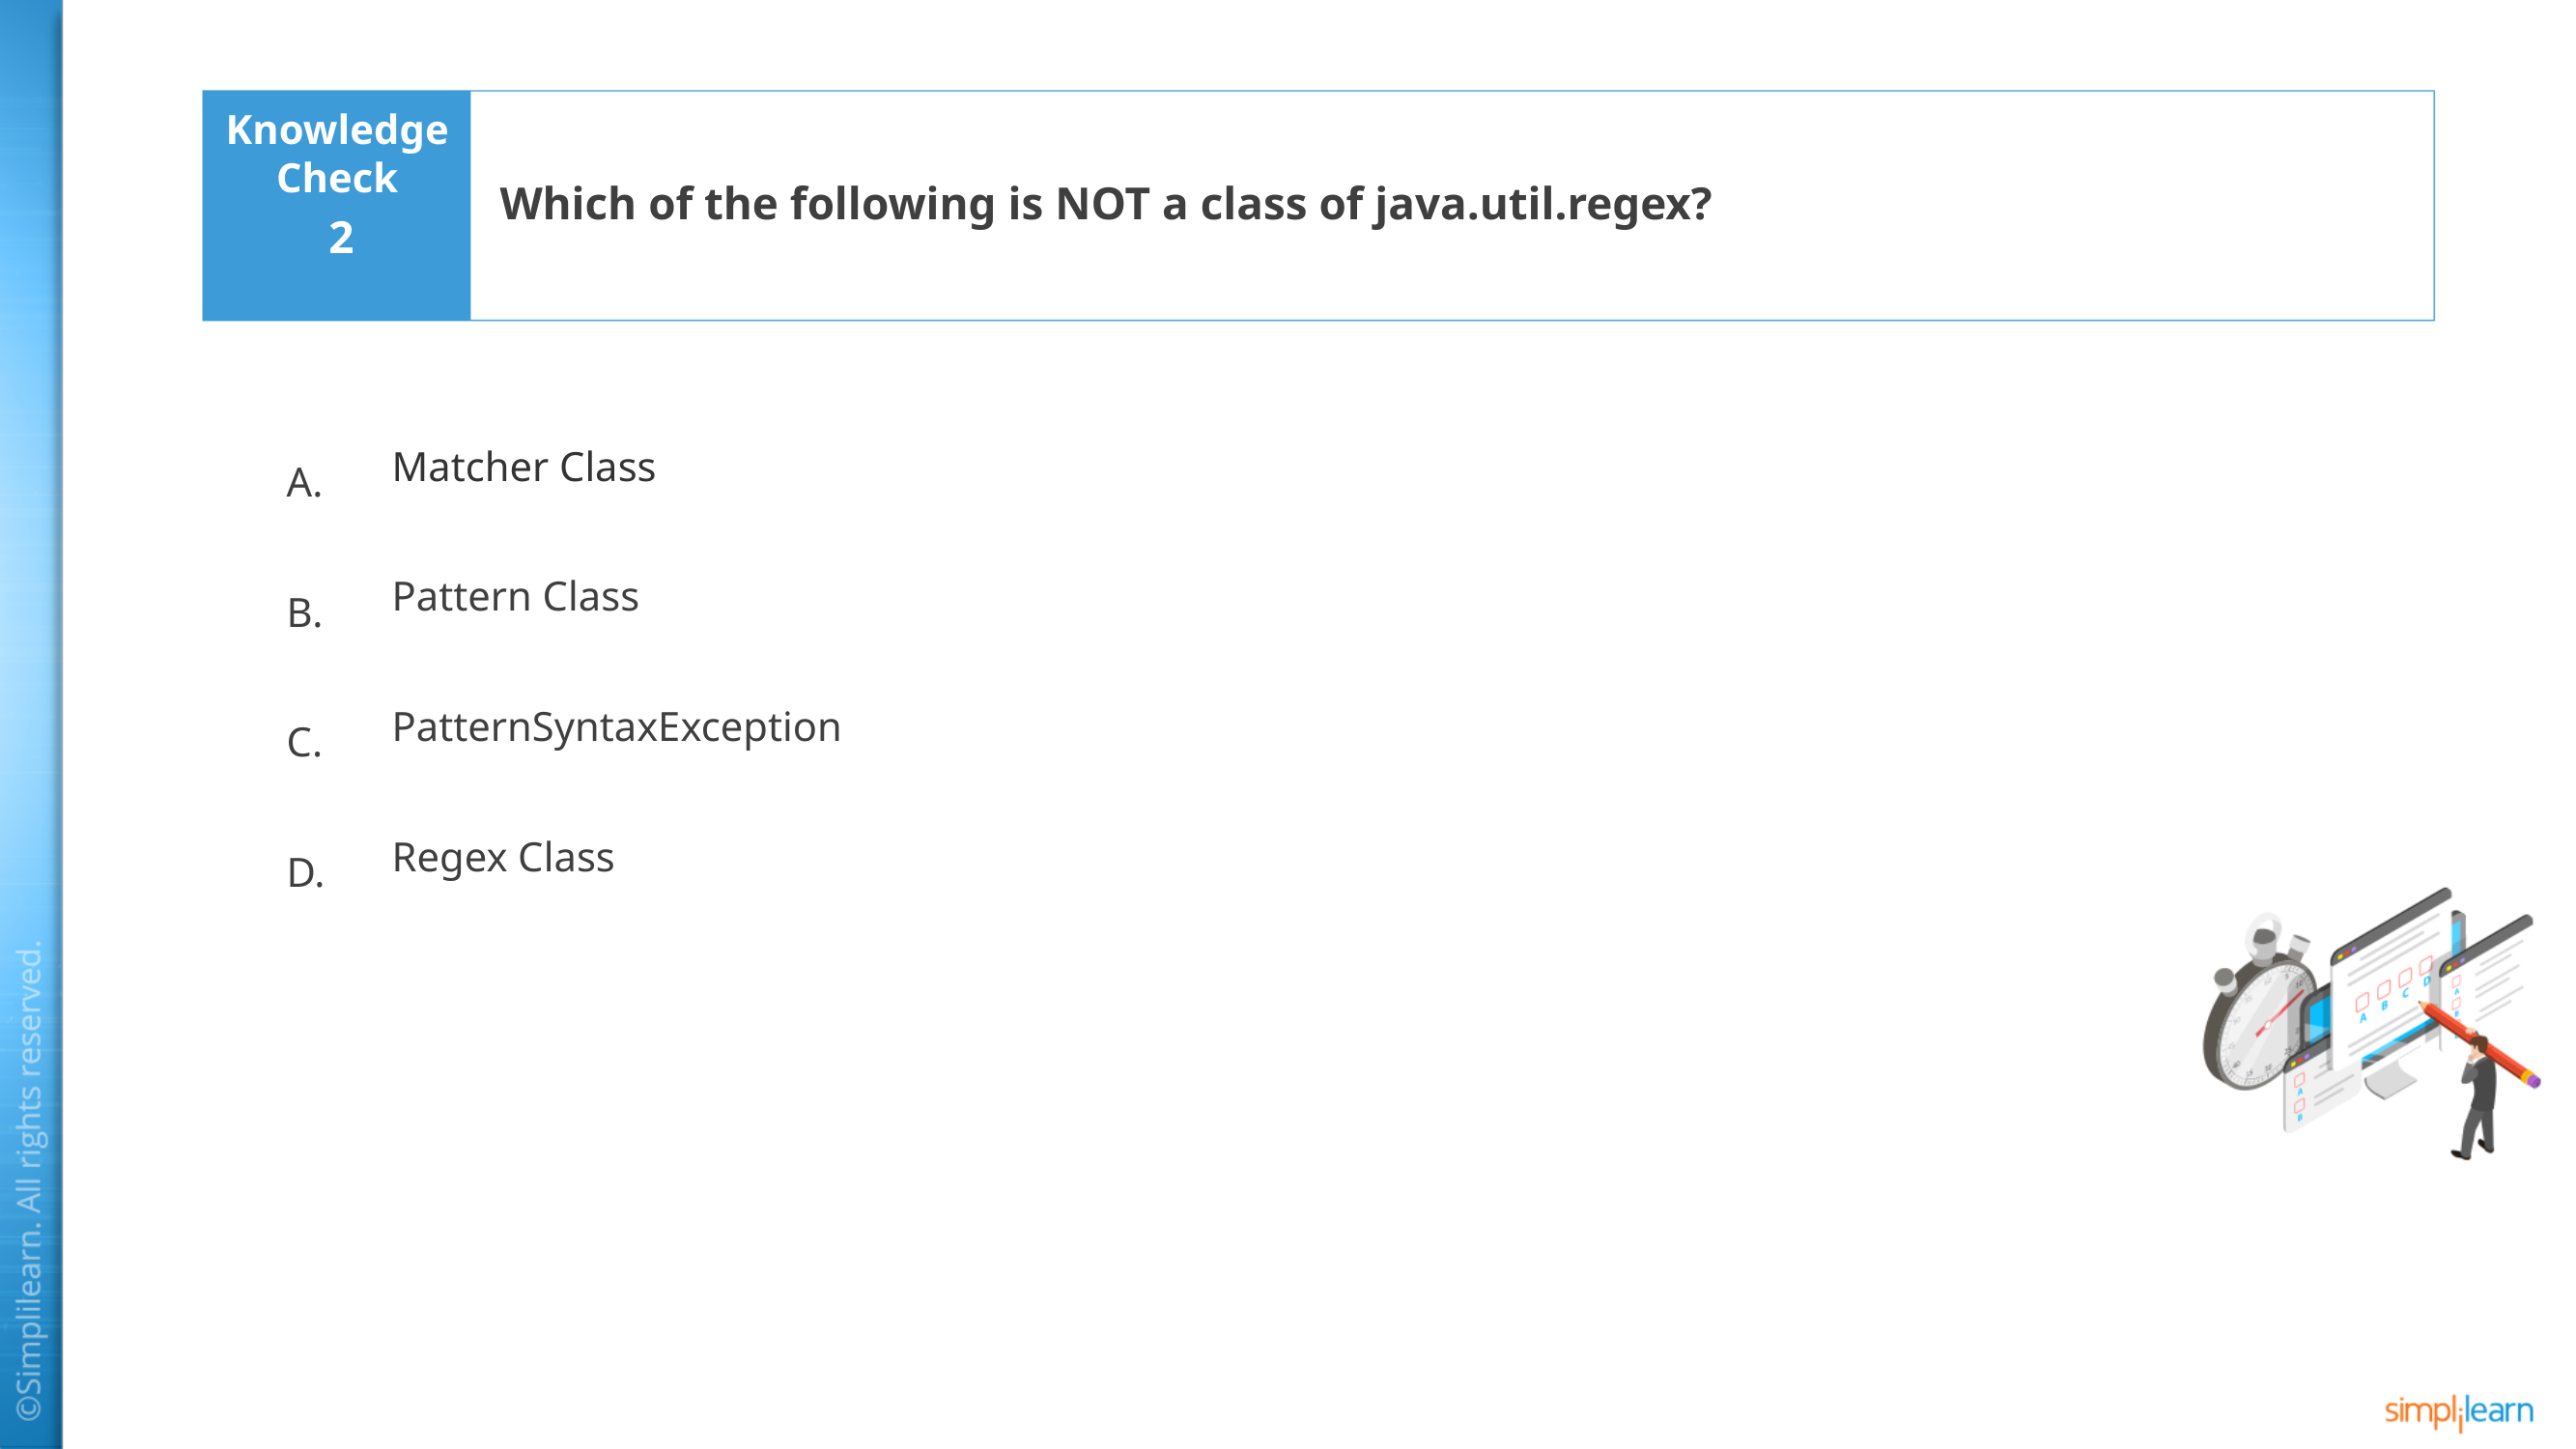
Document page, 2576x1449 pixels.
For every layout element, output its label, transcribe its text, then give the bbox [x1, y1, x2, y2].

list PatternSyntaxException [369, 701, 2152, 813]
list Which of the following is NOT a class of java.util.regex? [477, 90, 2430, 317]
list Regex Class [369, 832, 2152, 944]
list 2 [203, 203, 472, 310]
list Pattern Class [369, 572, 2152, 684]
picture [0, 0, 2576, 1449]
list Matcher Class [369, 441, 2152, 554]
